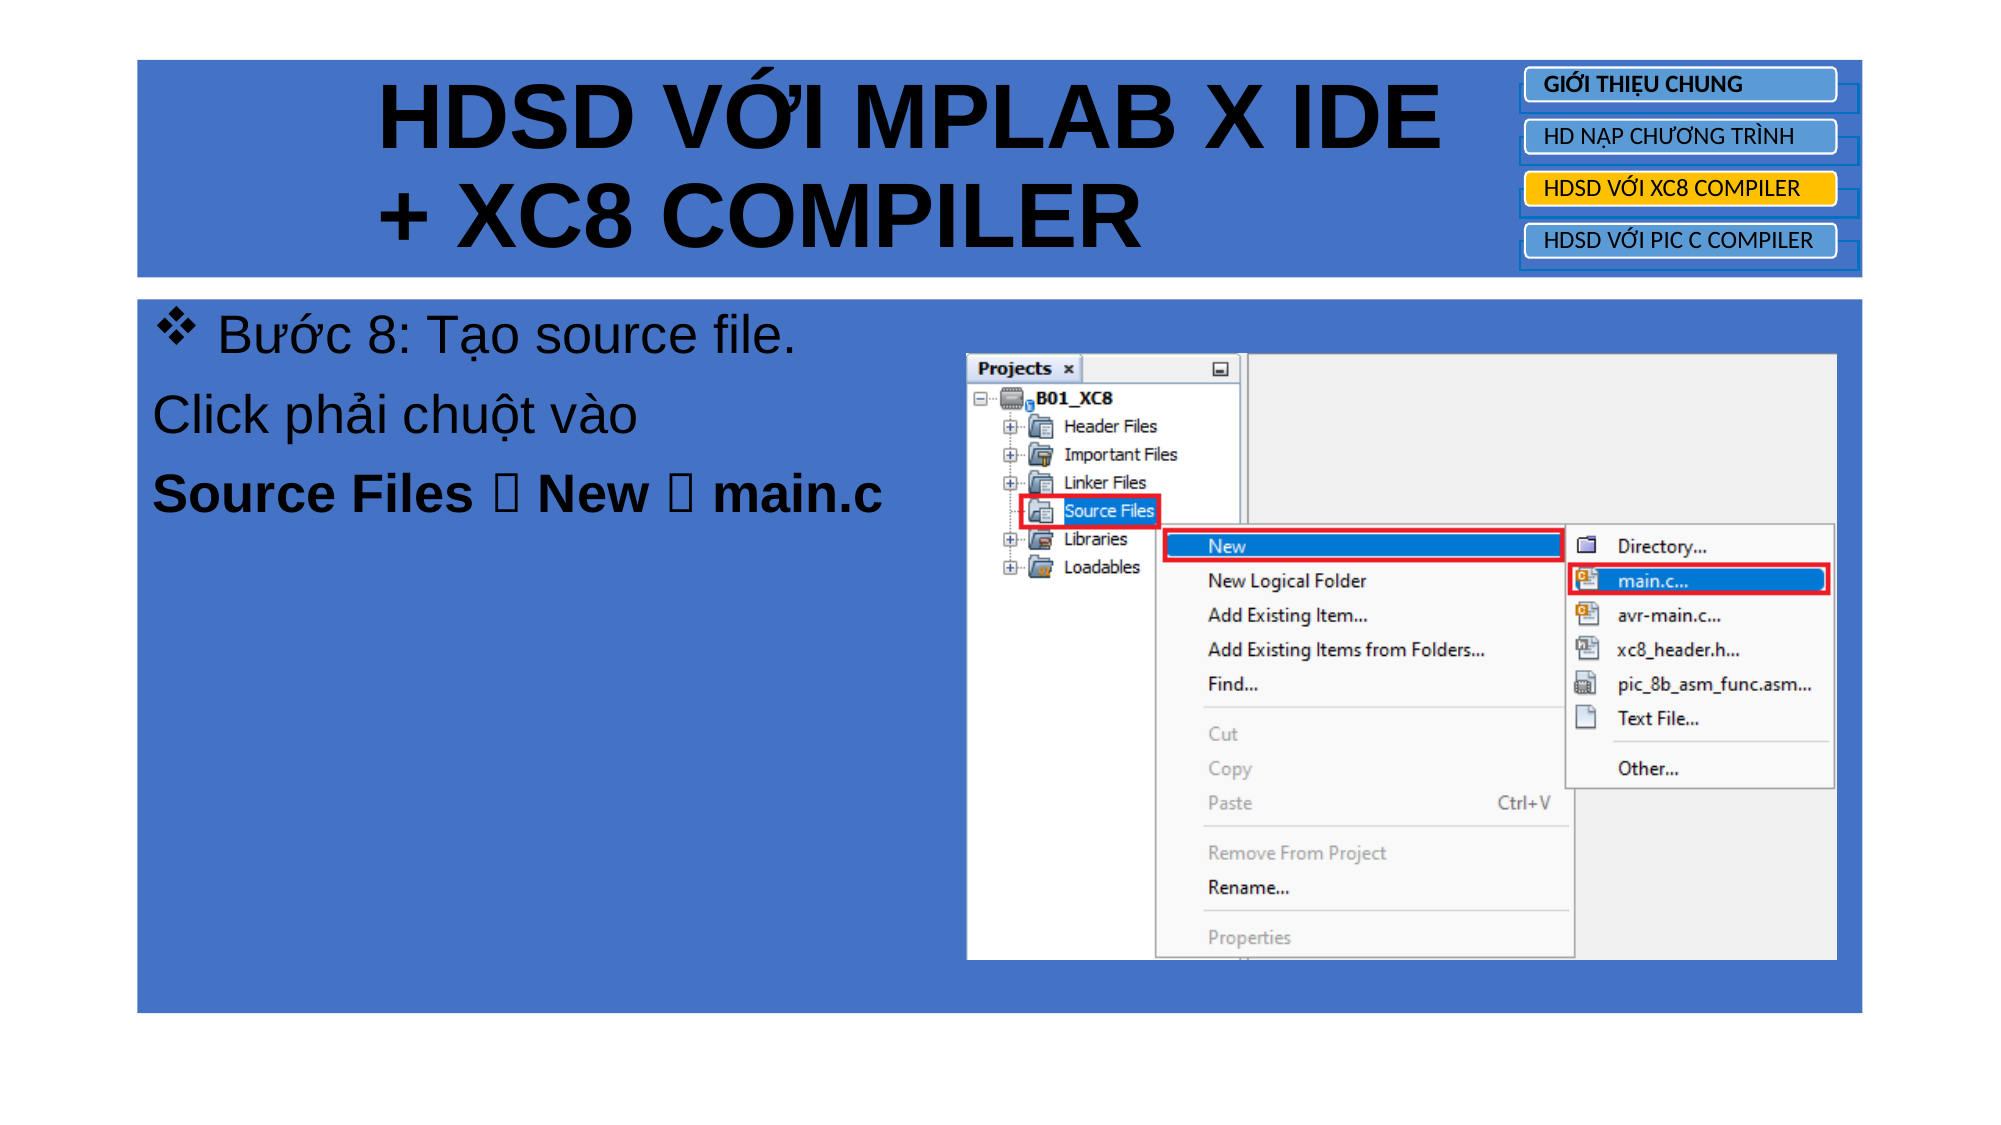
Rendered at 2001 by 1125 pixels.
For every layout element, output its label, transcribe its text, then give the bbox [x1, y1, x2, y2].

list Bước 8: Tạo source file. Click phải chuột vào Source Files  New  main.c [137, 299, 1863, 1014]
picture [966, 353, 1837, 960]
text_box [1519, 67, 1859, 270]
title HDSD VỚI MPLAB X IDE + XC8 COMPILER [137, 59, 1863, 278]
